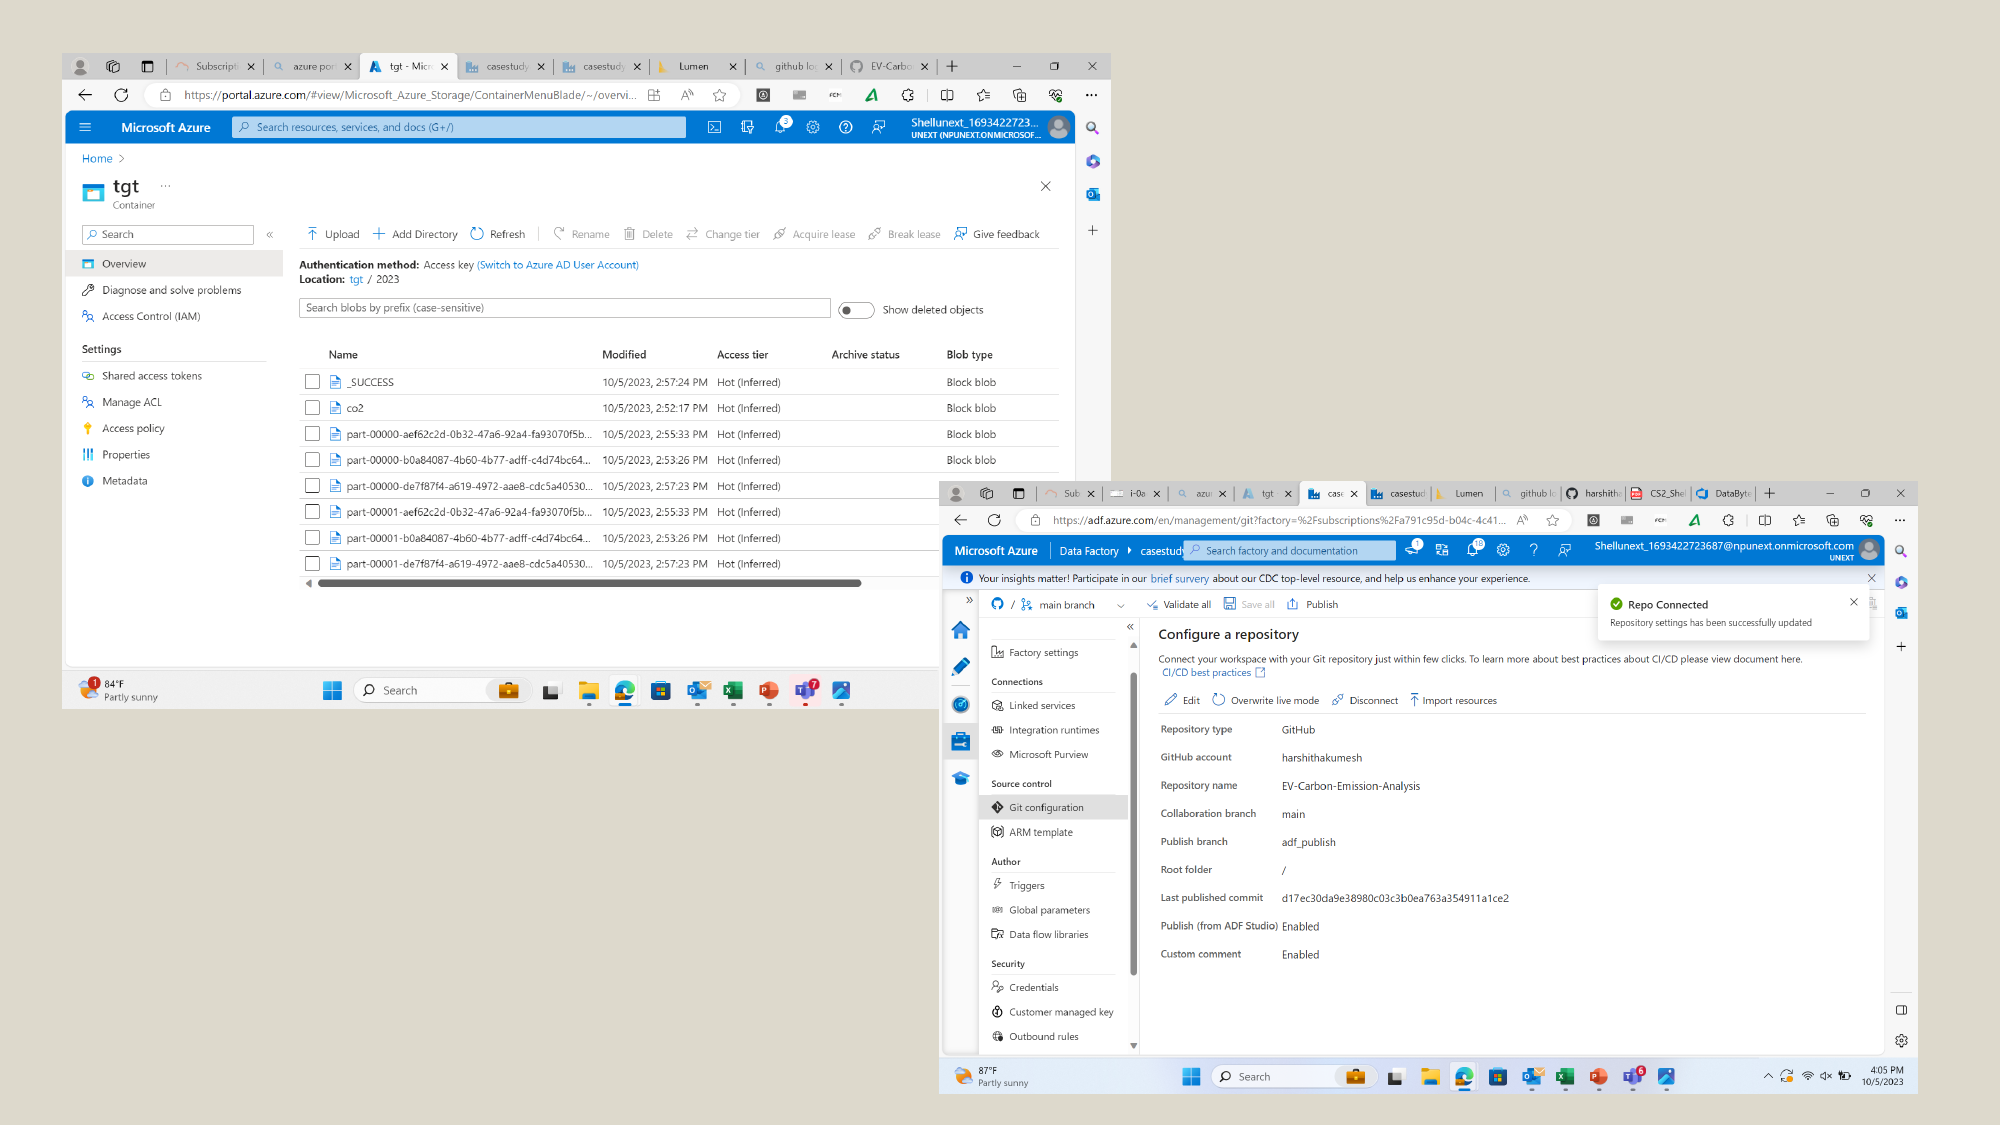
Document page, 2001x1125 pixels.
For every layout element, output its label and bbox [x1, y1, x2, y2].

text_box [36, 31, 1963, 1125]
picture [61, 53, 1918, 1094]
